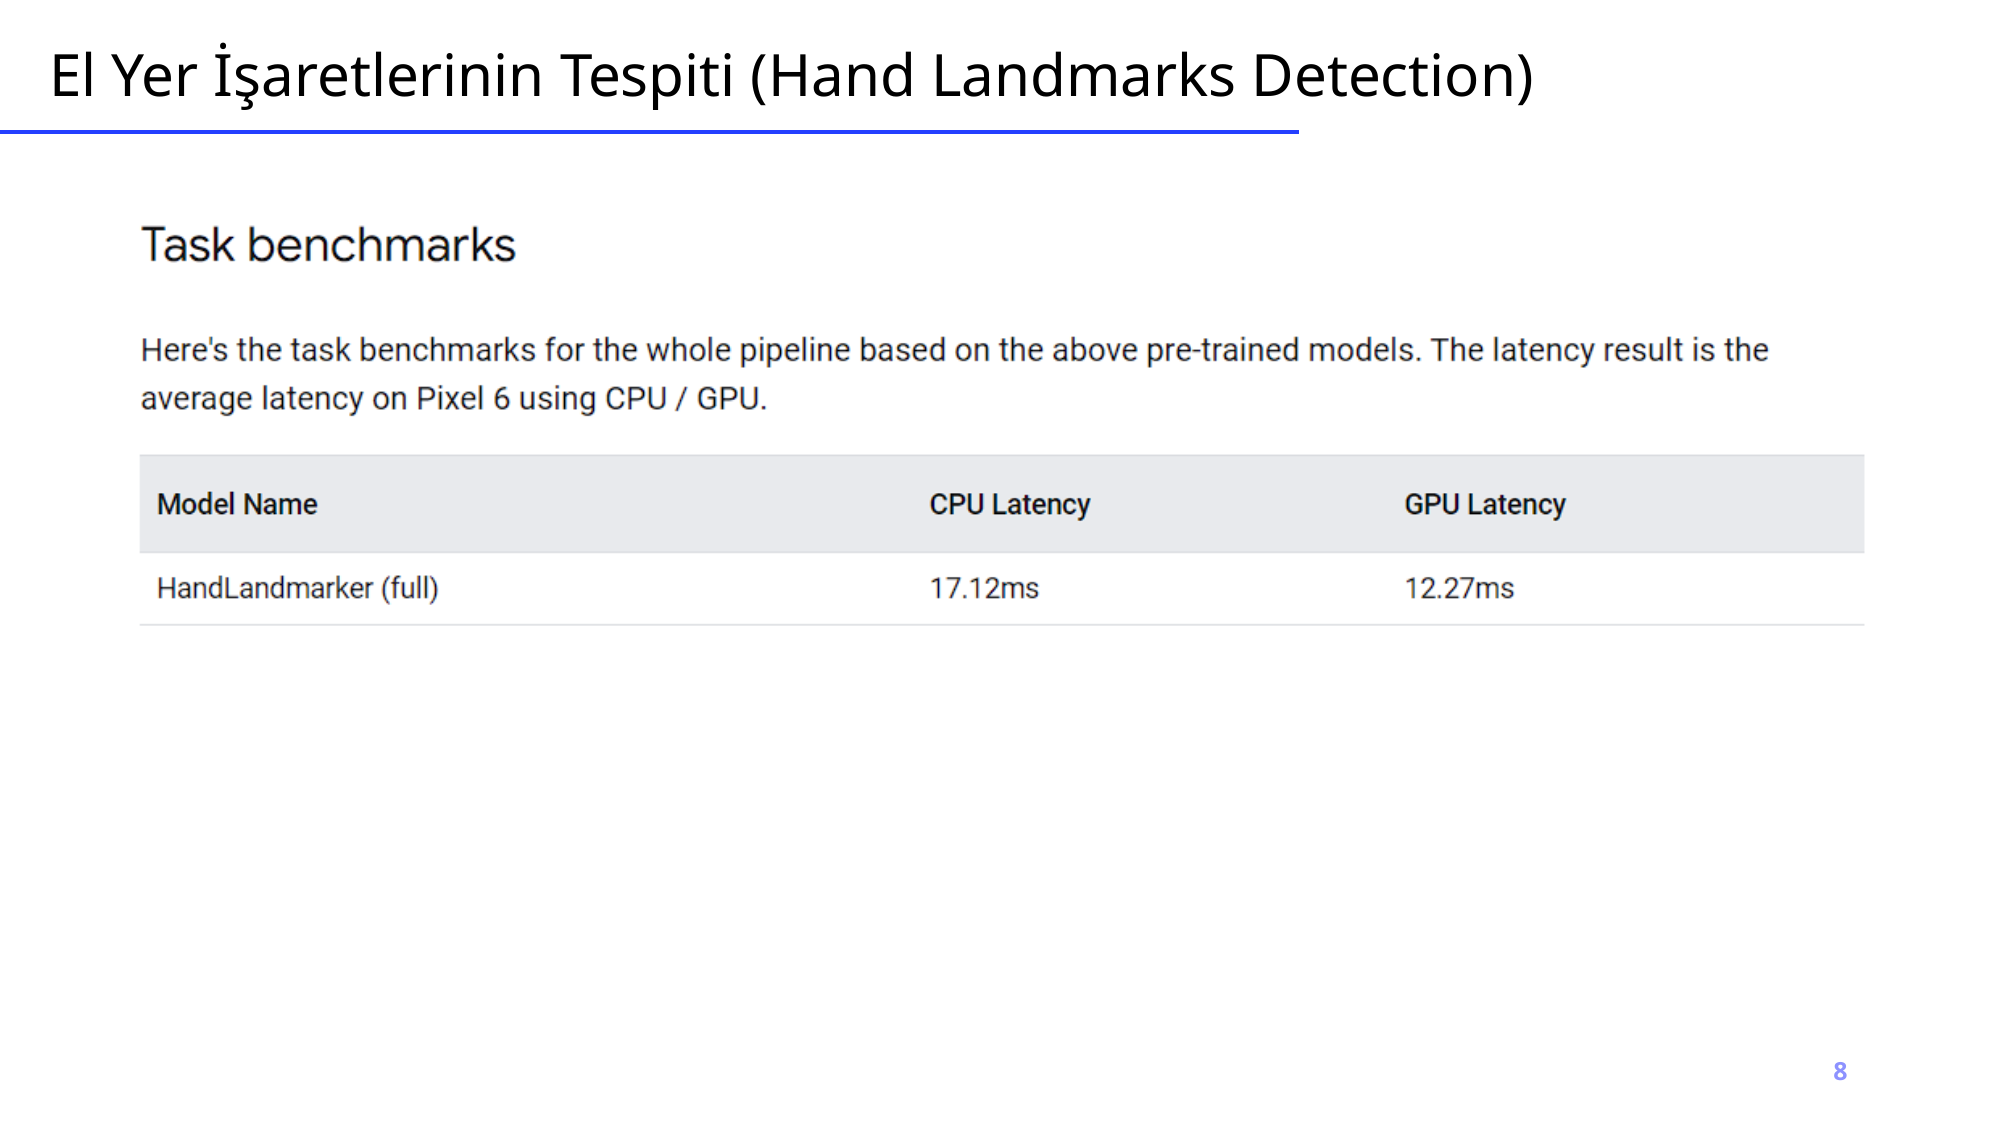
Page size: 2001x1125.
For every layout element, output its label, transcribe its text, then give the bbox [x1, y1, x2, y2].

slide_number 8 [1412, 1042, 1863, 1103]
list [124, 208, 1876, 655]
title El Yer İşaretlerinin Tespiti (Hand Landmarks Detection) [34, 22, 1638, 117]
